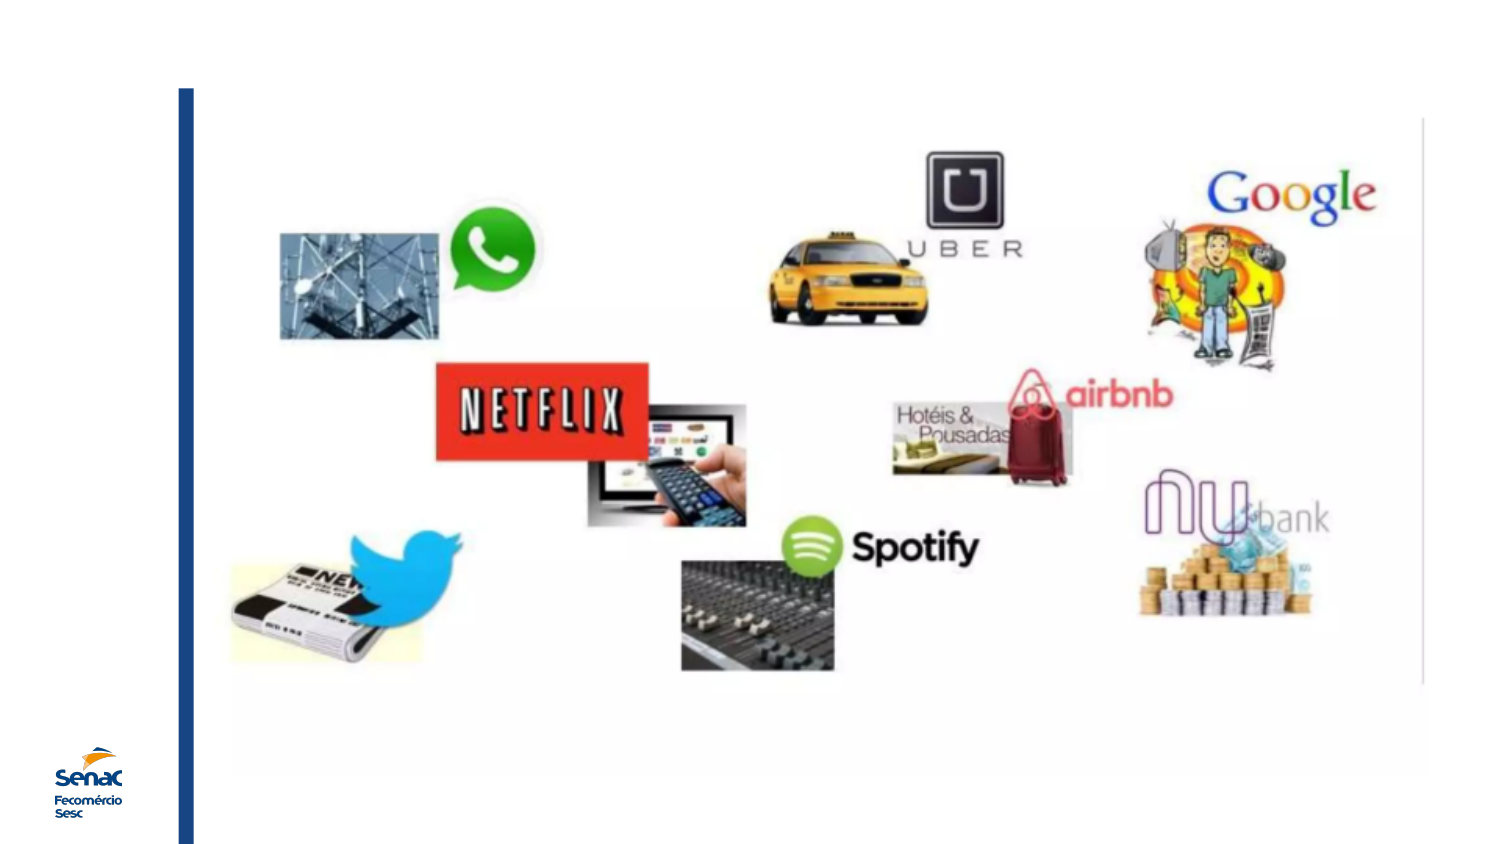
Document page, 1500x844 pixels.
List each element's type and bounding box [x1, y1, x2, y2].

picture [55, 747, 122, 818]
picture [202, 69, 1430, 775]
